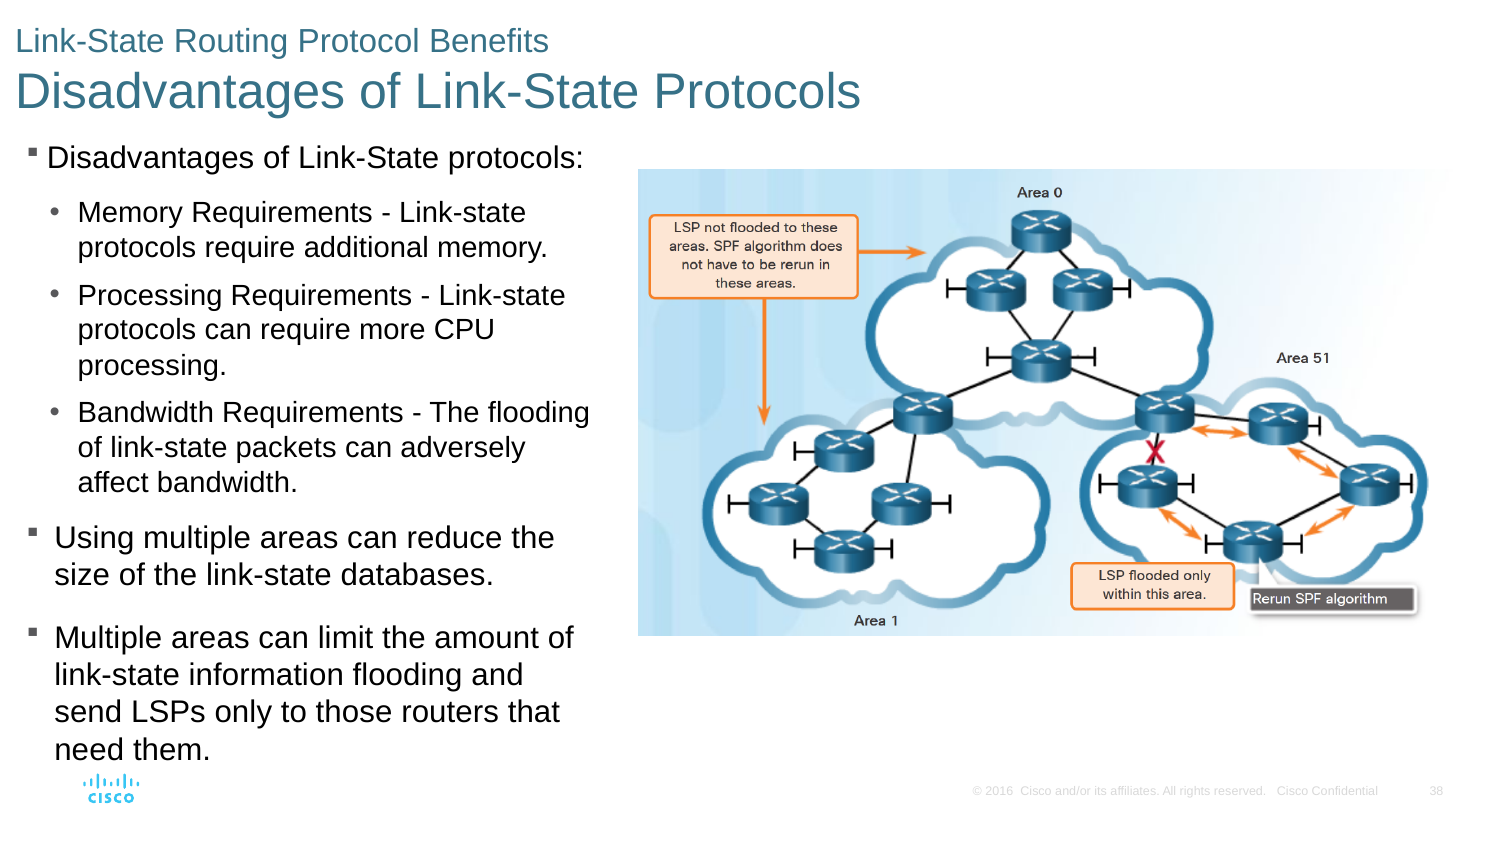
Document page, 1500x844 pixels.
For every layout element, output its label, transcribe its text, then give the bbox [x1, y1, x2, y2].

list Disadvantages of Link-State protocols: Memory Requirements - Link-state protocols require additional memory. Processing Requirements - Link-state protocols can require more CPU processing. Bandwidth Requirements - The flooding of link-state packets can adversely affect bandwidth. Using multiple areas can reduce the size of the link-state databases. Multiple areas can limit the amount of link-state information flooding and send LSPs only to those routers that need them. [11, 131, 628, 770]
picture [638, 169, 1472, 636]
title Link-State Routing Protocol Benefits Disadvantages of Link-State Protocols [0, 6, 1500, 131]
